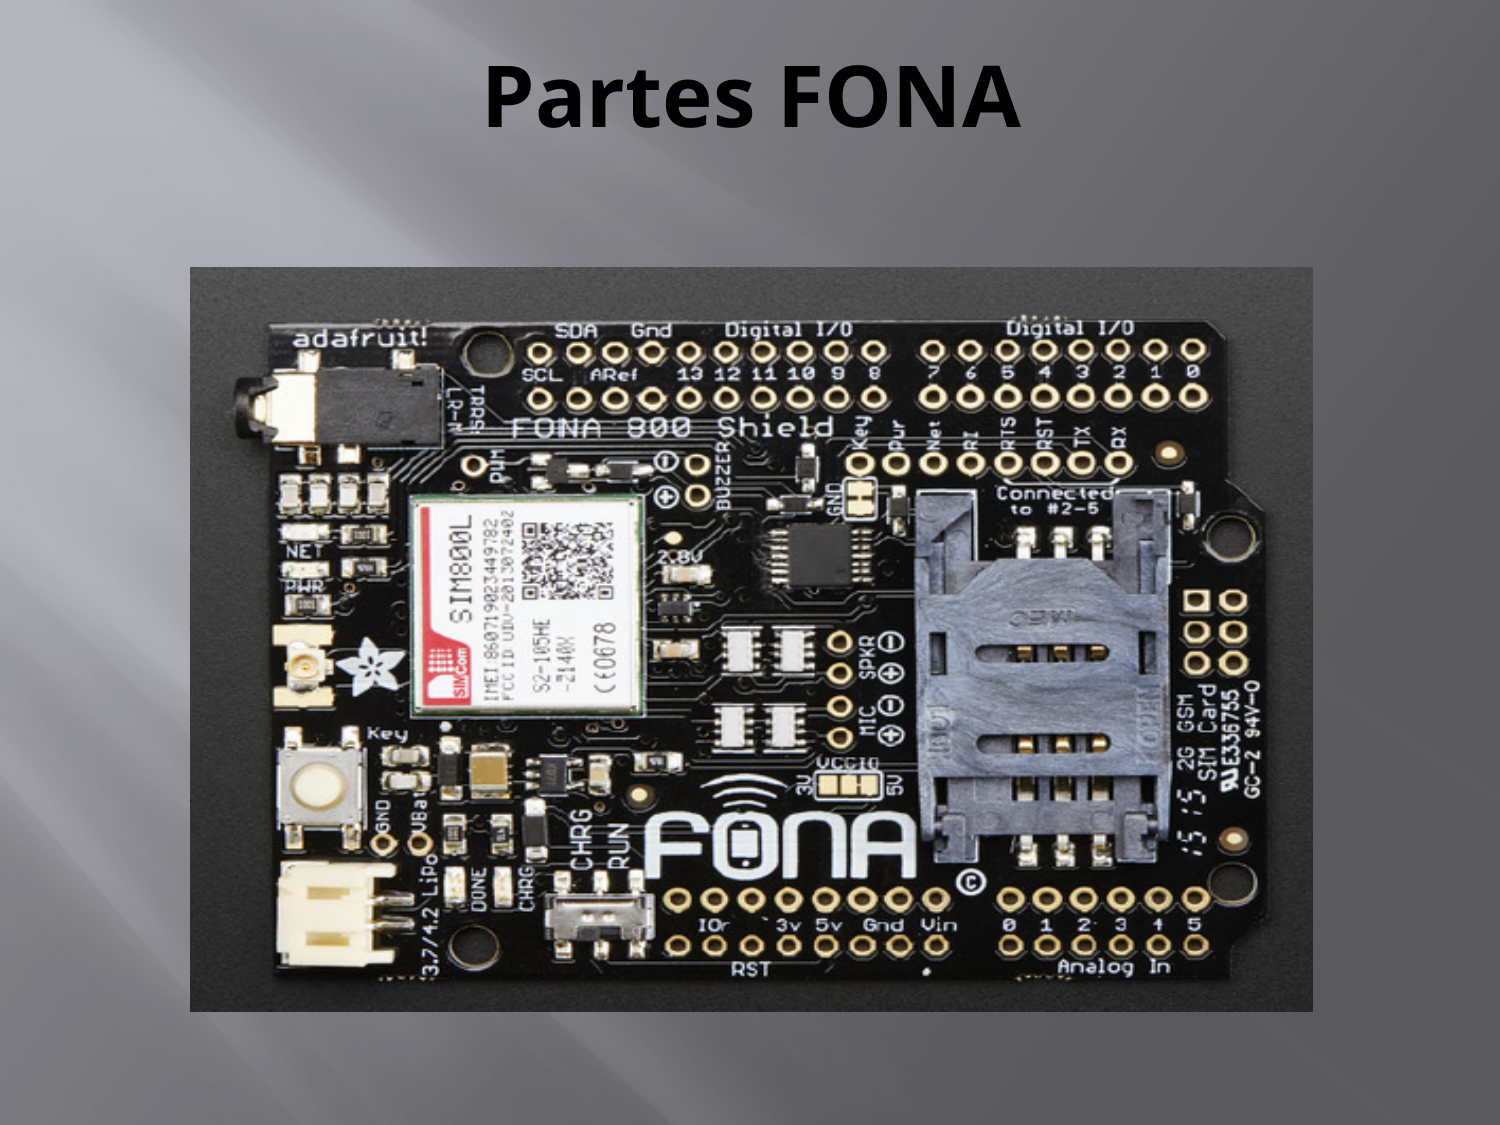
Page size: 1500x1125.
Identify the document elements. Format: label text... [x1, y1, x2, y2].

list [190, 266, 1313, 1012]
title Partes FONA [76, 0, 1427, 188]
